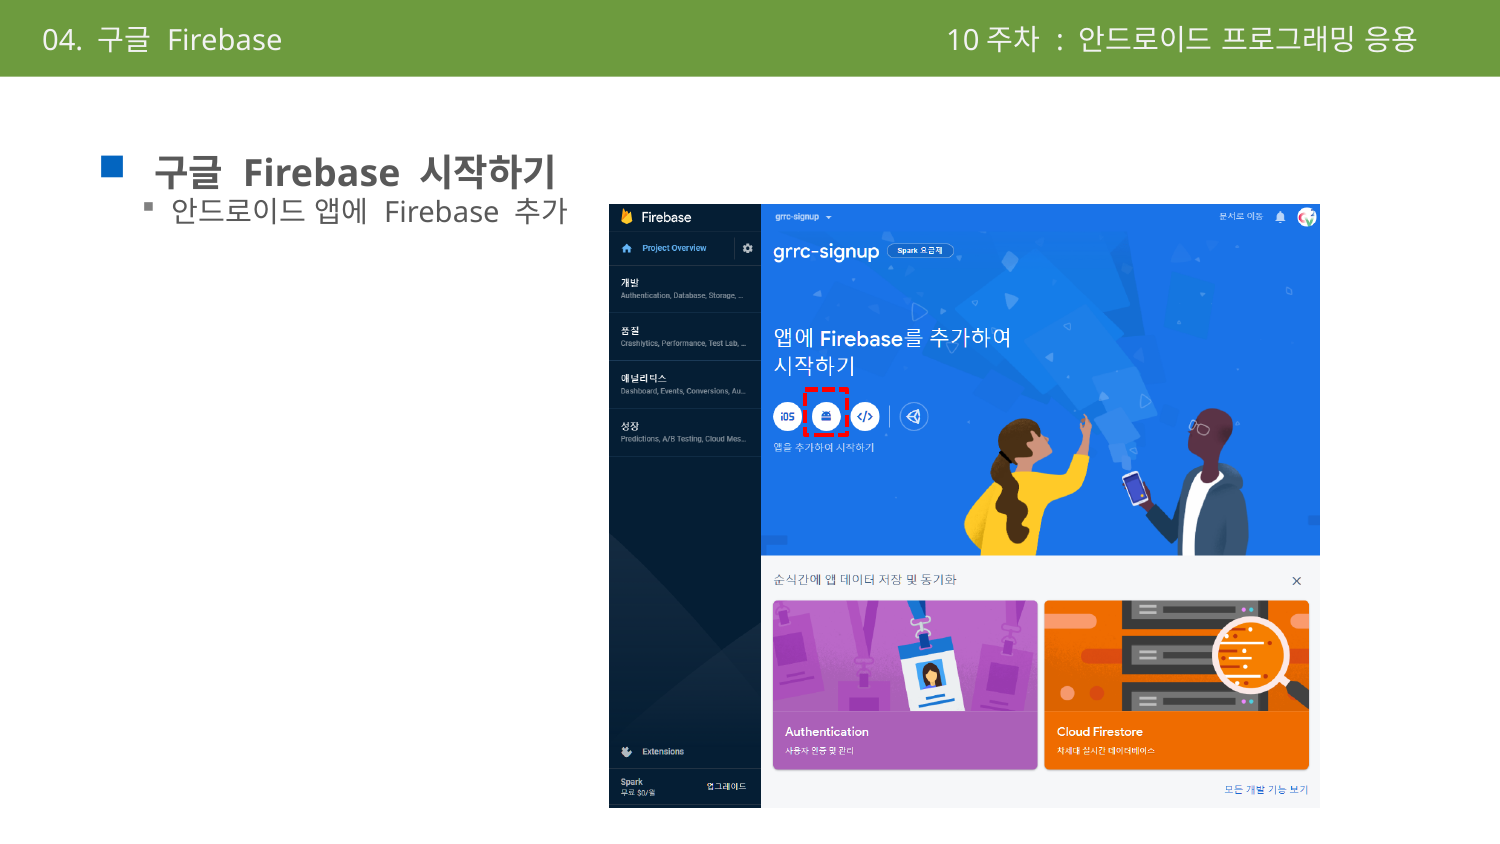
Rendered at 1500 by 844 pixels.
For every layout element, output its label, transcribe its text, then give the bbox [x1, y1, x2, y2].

text_box 10주차 : 안드로이드 프로그래밍 응용 [937, 20, 1491, 65]
text_box 구글 Firebase 시작하기 안드로이드 앱에 Firebase 추가 [83, 119, 1438, 808]
picture [609, 204, 1320, 808]
list 04. 구글 Firebase [33, 19, 500, 67]
